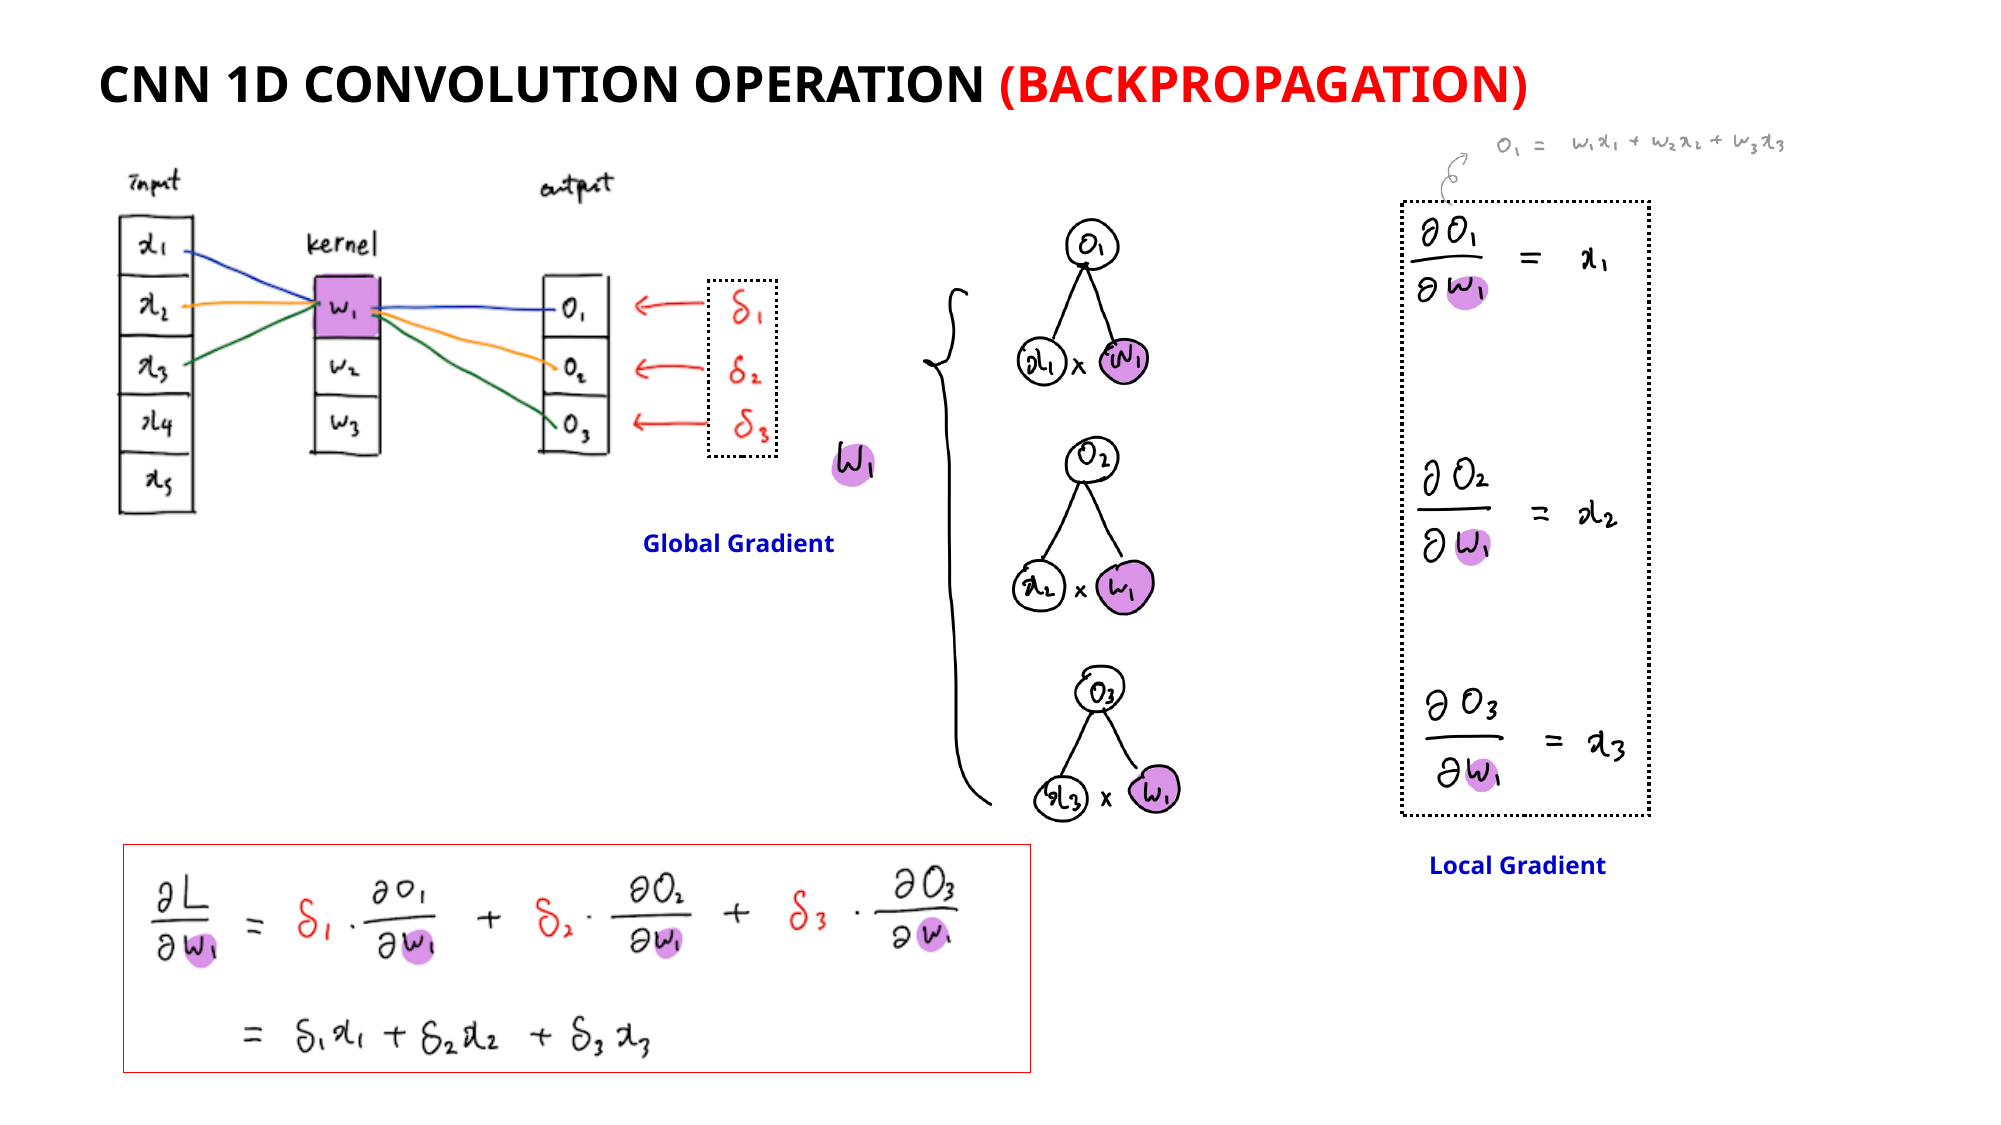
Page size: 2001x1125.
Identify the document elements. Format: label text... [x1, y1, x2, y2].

text_box CNN 1D Convolution Operation (Backpropagation) [83, 41, 1584, 131]
text_box Global Gradient [559, 505, 808, 566]
list Local Gradient [1346, 828, 1657, 888]
picture [808, 128, 1805, 828]
picture [61, 129, 801, 524]
picture [122, 844, 1031, 1073]
